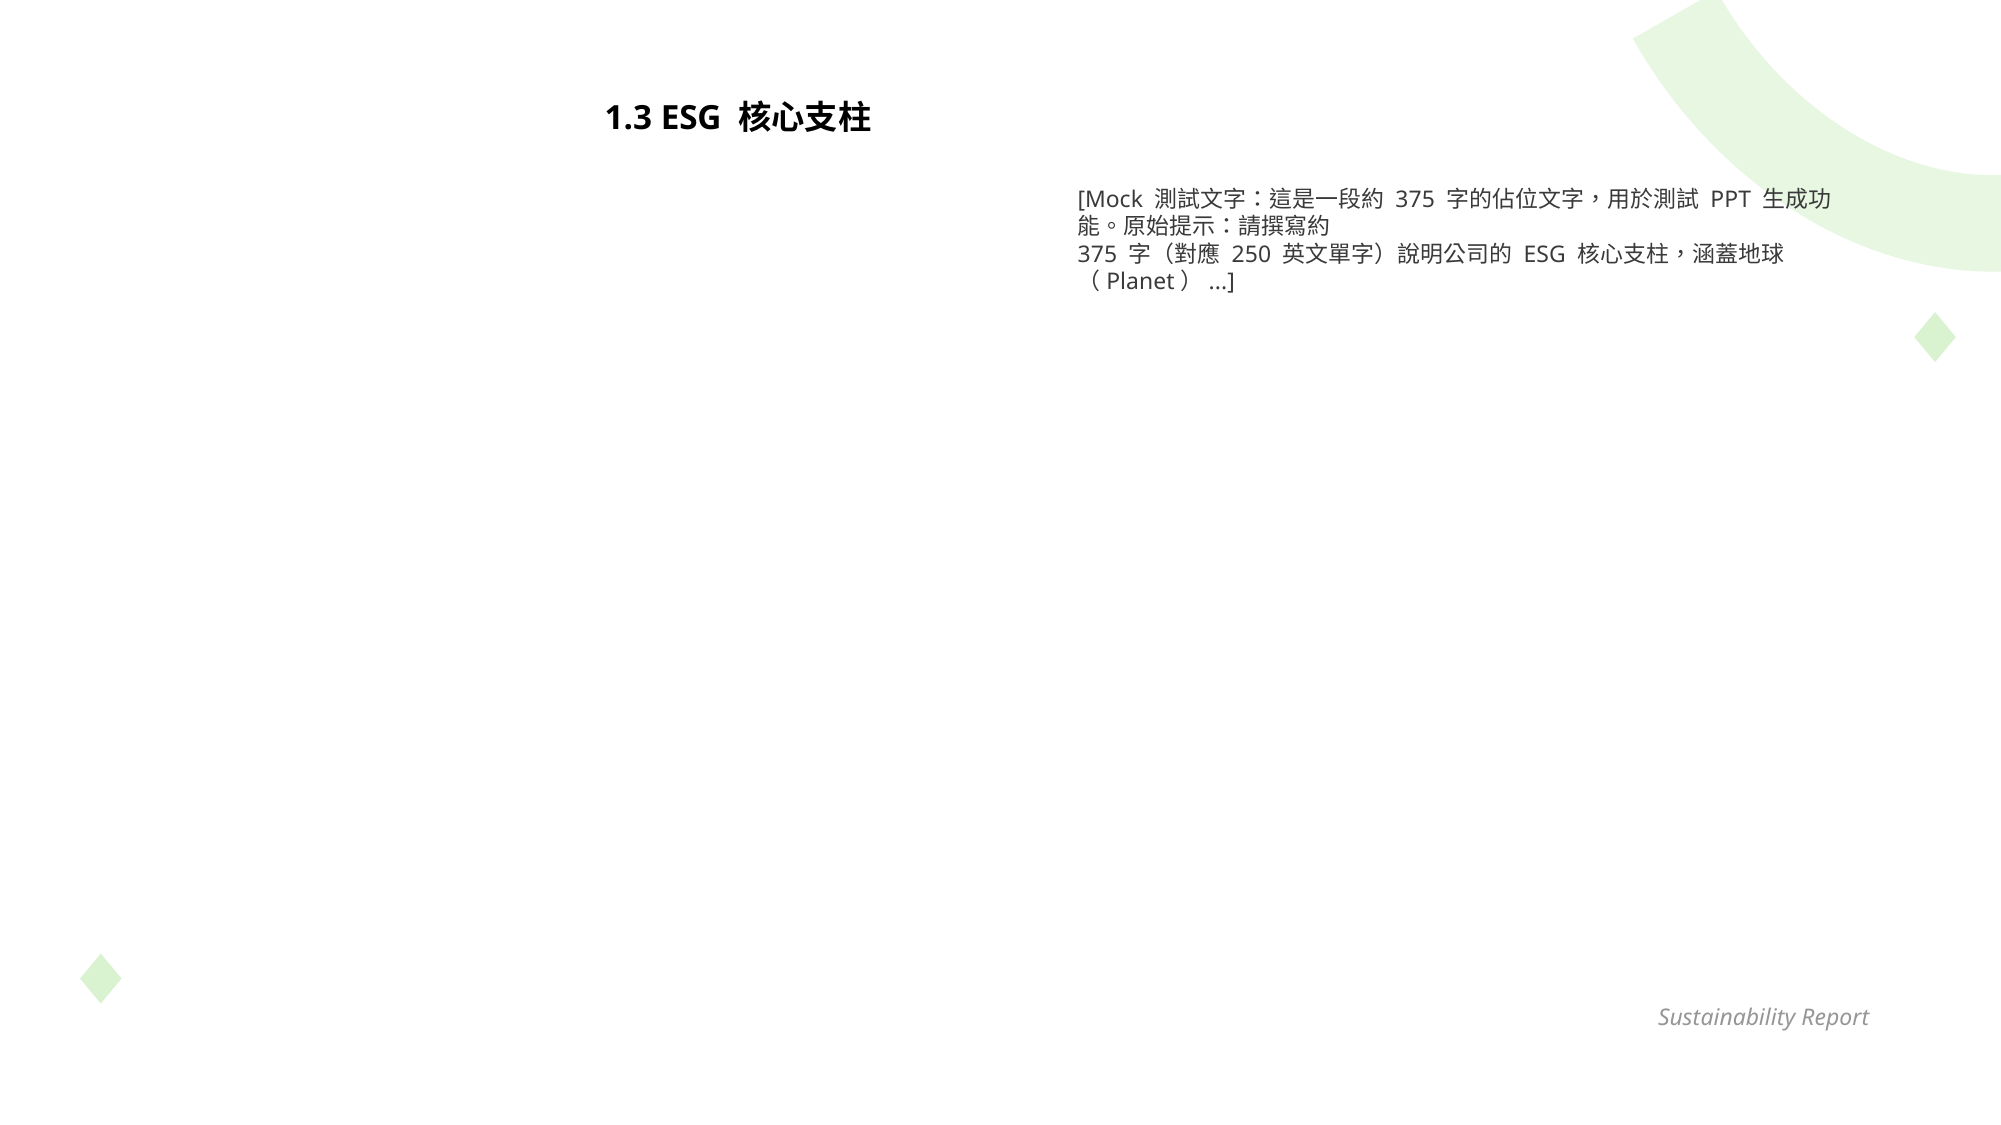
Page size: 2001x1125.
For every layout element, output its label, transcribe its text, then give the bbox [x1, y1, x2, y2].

text_box 1.3 ESG 核心支柱 [589, 88, 887, 144]
text_box Sustainability Report [1643, 995, 1885, 1038]
text_box [Mock 測試文字：這是一段約 375 字的佔位文字，用於測試 PPT 生成功能。原始提示：請撰寫約 375 字（對應 250 英文單字）說明公司的 ESG 核心支柱，涵蓋地球（Planet）...] [1062, 177, 1861, 302]
